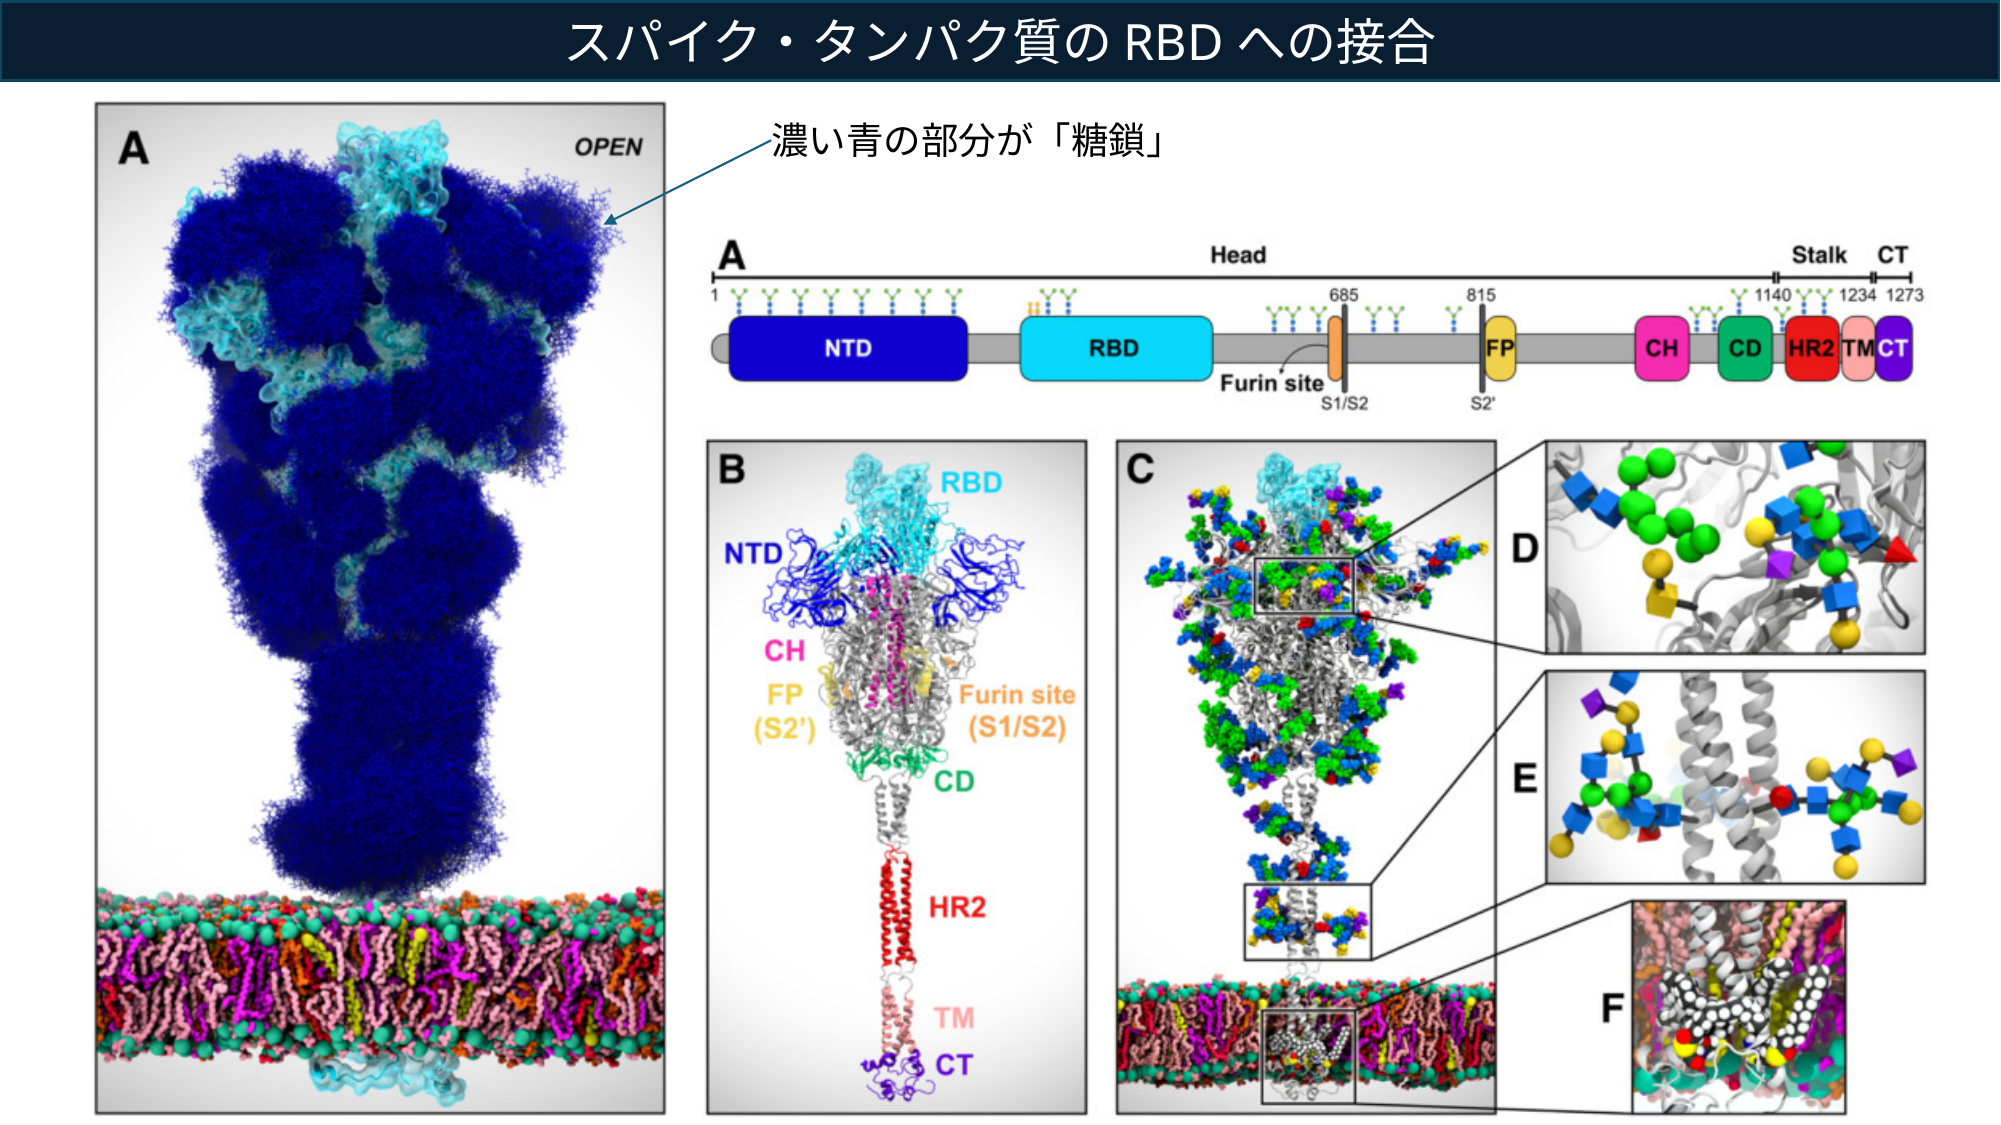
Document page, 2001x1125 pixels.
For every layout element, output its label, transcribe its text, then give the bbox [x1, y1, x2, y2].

text_box 濃い青の部分が「糖鎖」 [756, 109, 1282, 170]
text_box スパイク・タンパク質のRBDへの接合 [0, 0, 2000, 82]
picture [701, 235, 1931, 1120]
picture [92, 98, 674, 1120]
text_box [602, 139, 772, 226]
